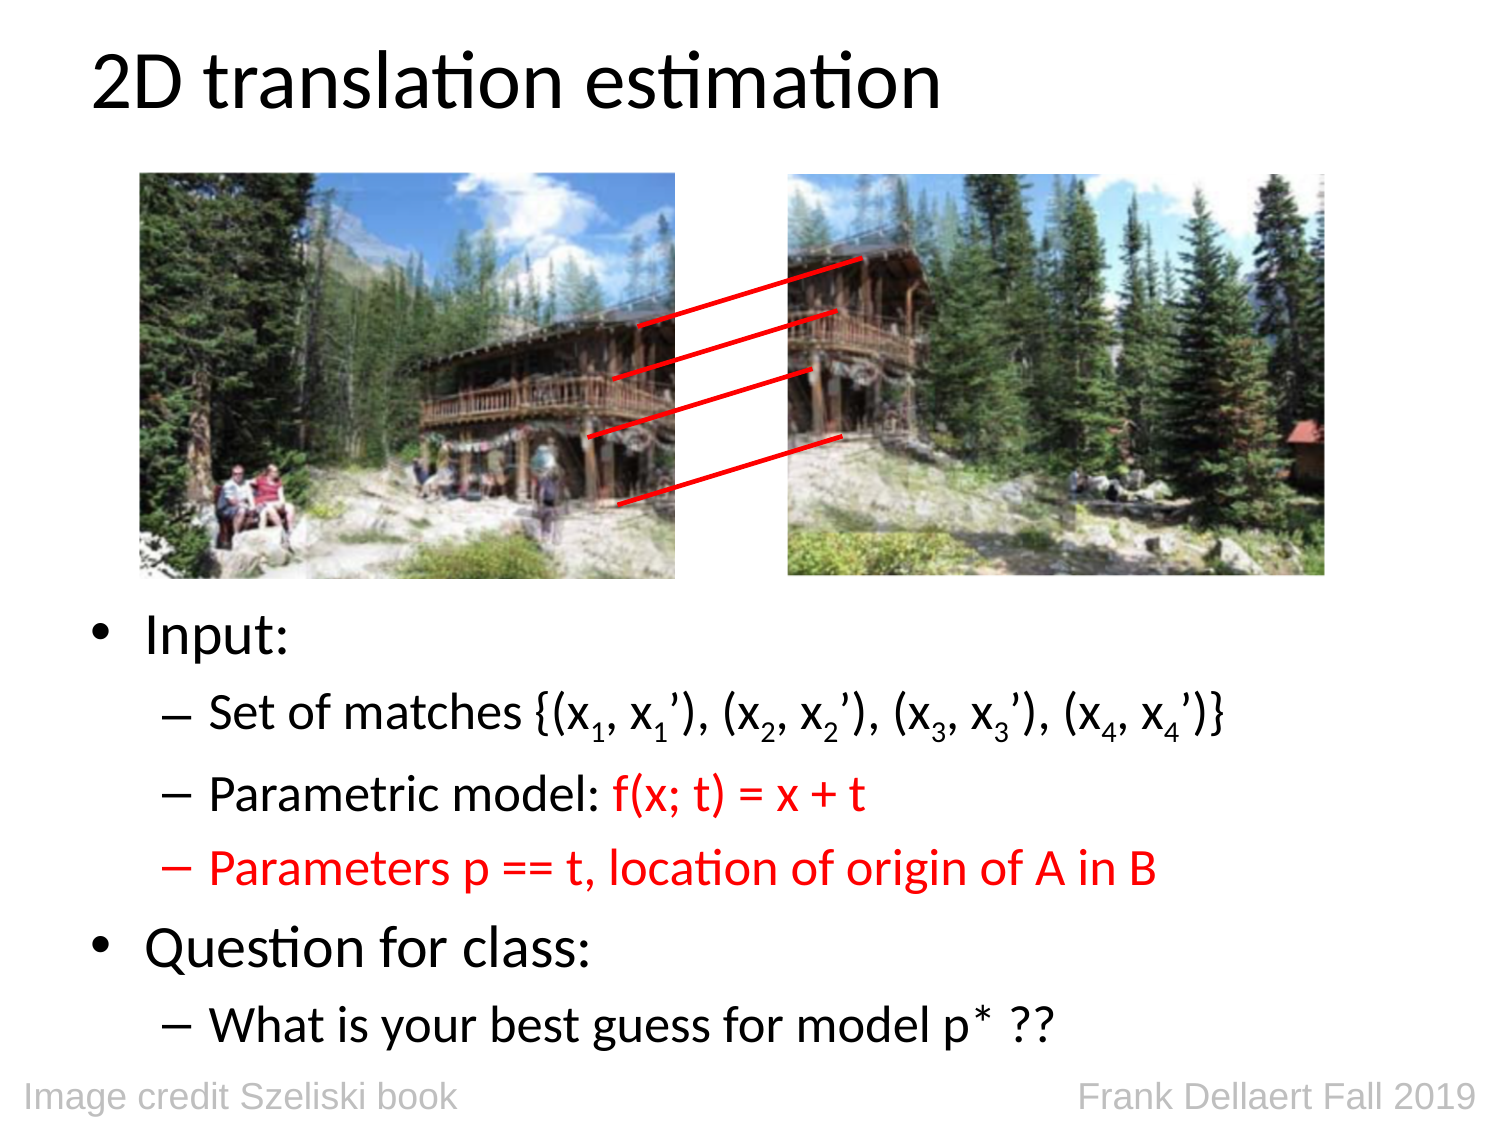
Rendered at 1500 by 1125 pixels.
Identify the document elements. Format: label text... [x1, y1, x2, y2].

picture [112, 158, 676, 579]
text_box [587, 368, 813, 438]
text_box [612, 310, 838, 380]
list Input: Set of matches {(x1, x1’), (x2, x2’), (x3, x3’), (x4, x4’)} Parametric model: f(x; t) = x + t Parameters p == t, location of origin of A in B Question for class: What is your best guess for model p* ?? [74, 587, 1426, 1063]
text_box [617, 435, 843, 506]
picture [787, 174, 1351, 595]
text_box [637, 257, 863, 327]
title 2D translation estimation [74, 0, 1426, 151]
text_box Image credit Szeliski book [8, 1064, 473, 1125]
